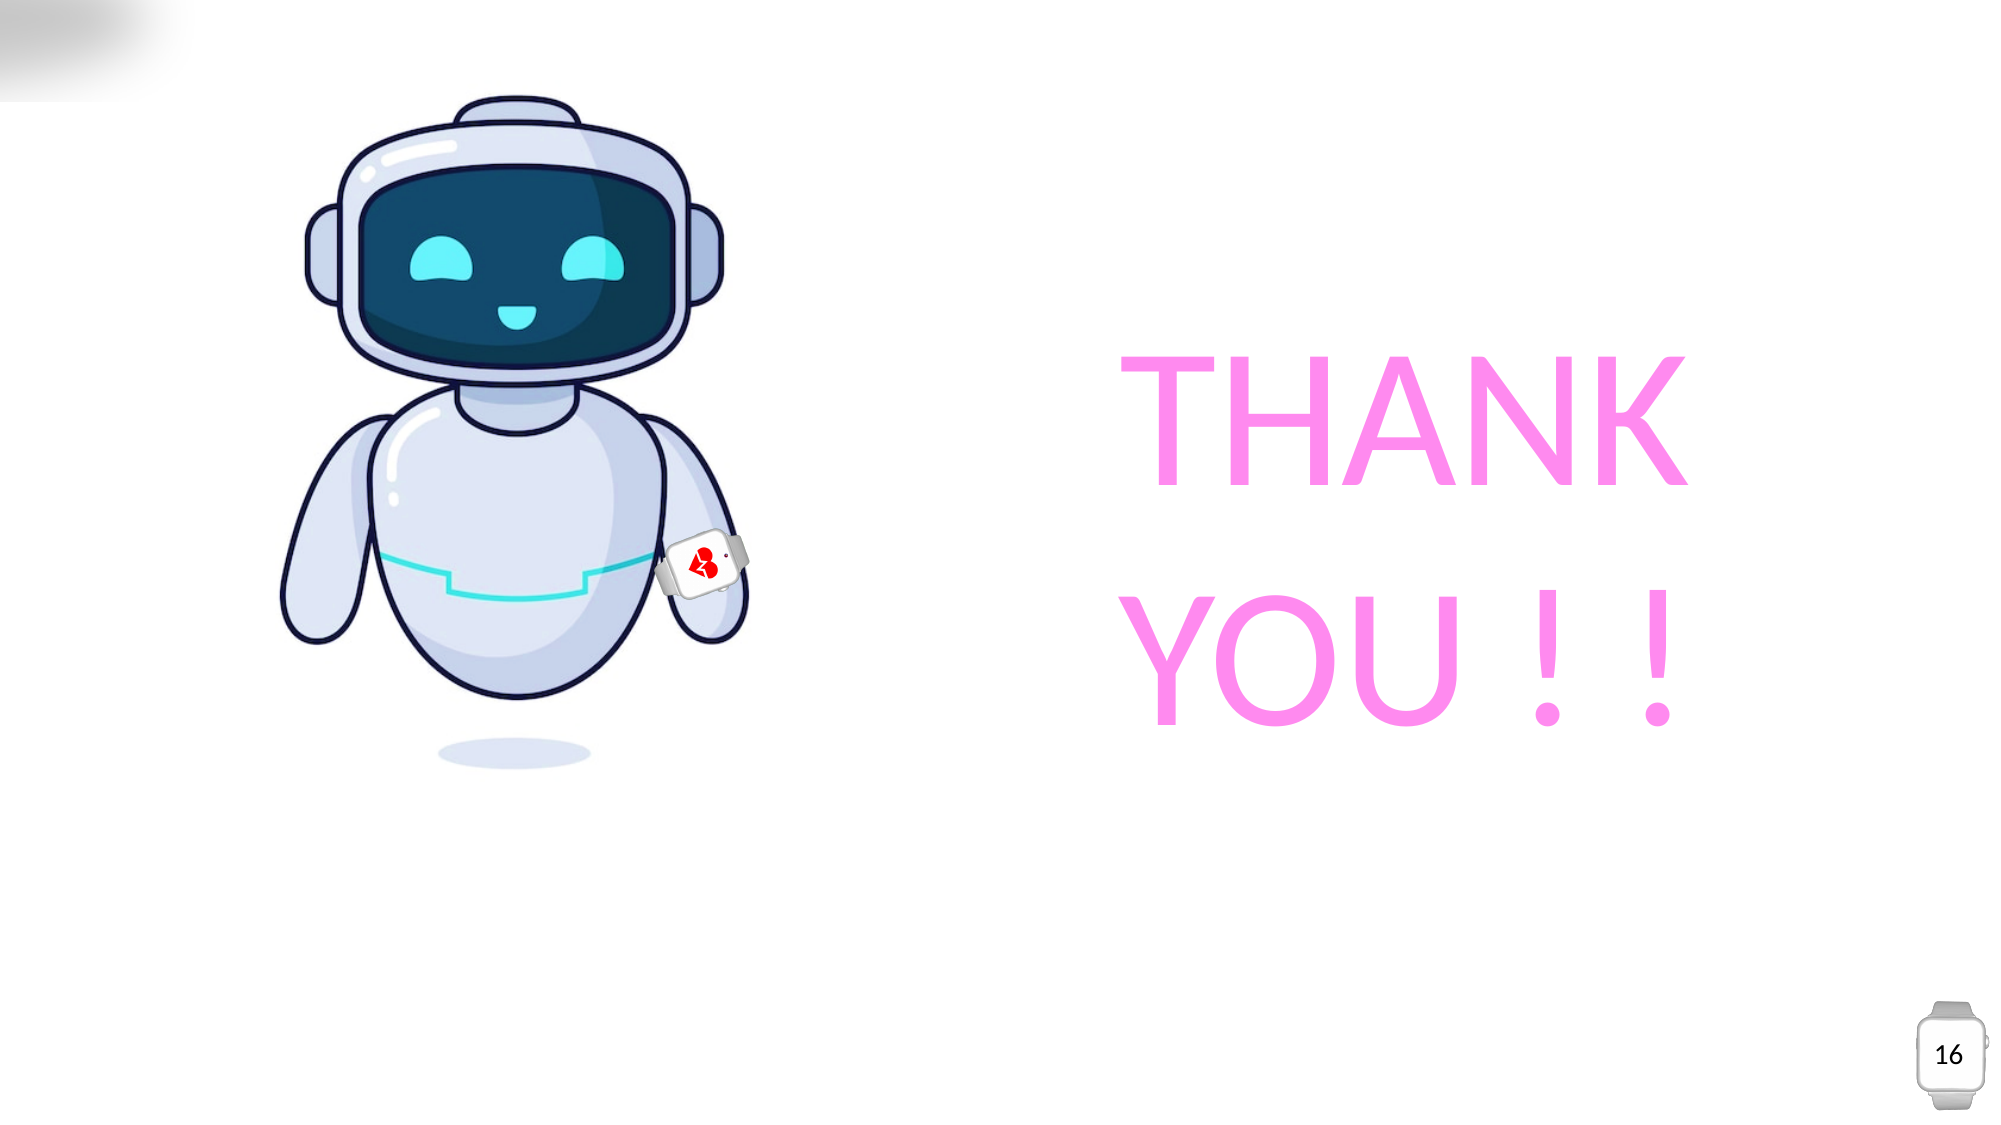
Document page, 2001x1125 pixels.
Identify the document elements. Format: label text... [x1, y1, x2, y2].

text_box THANK YOU ! ! [1013, 278, 1797, 774]
picture [142, 41, 887, 827]
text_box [1796, 962, 2000, 1125]
